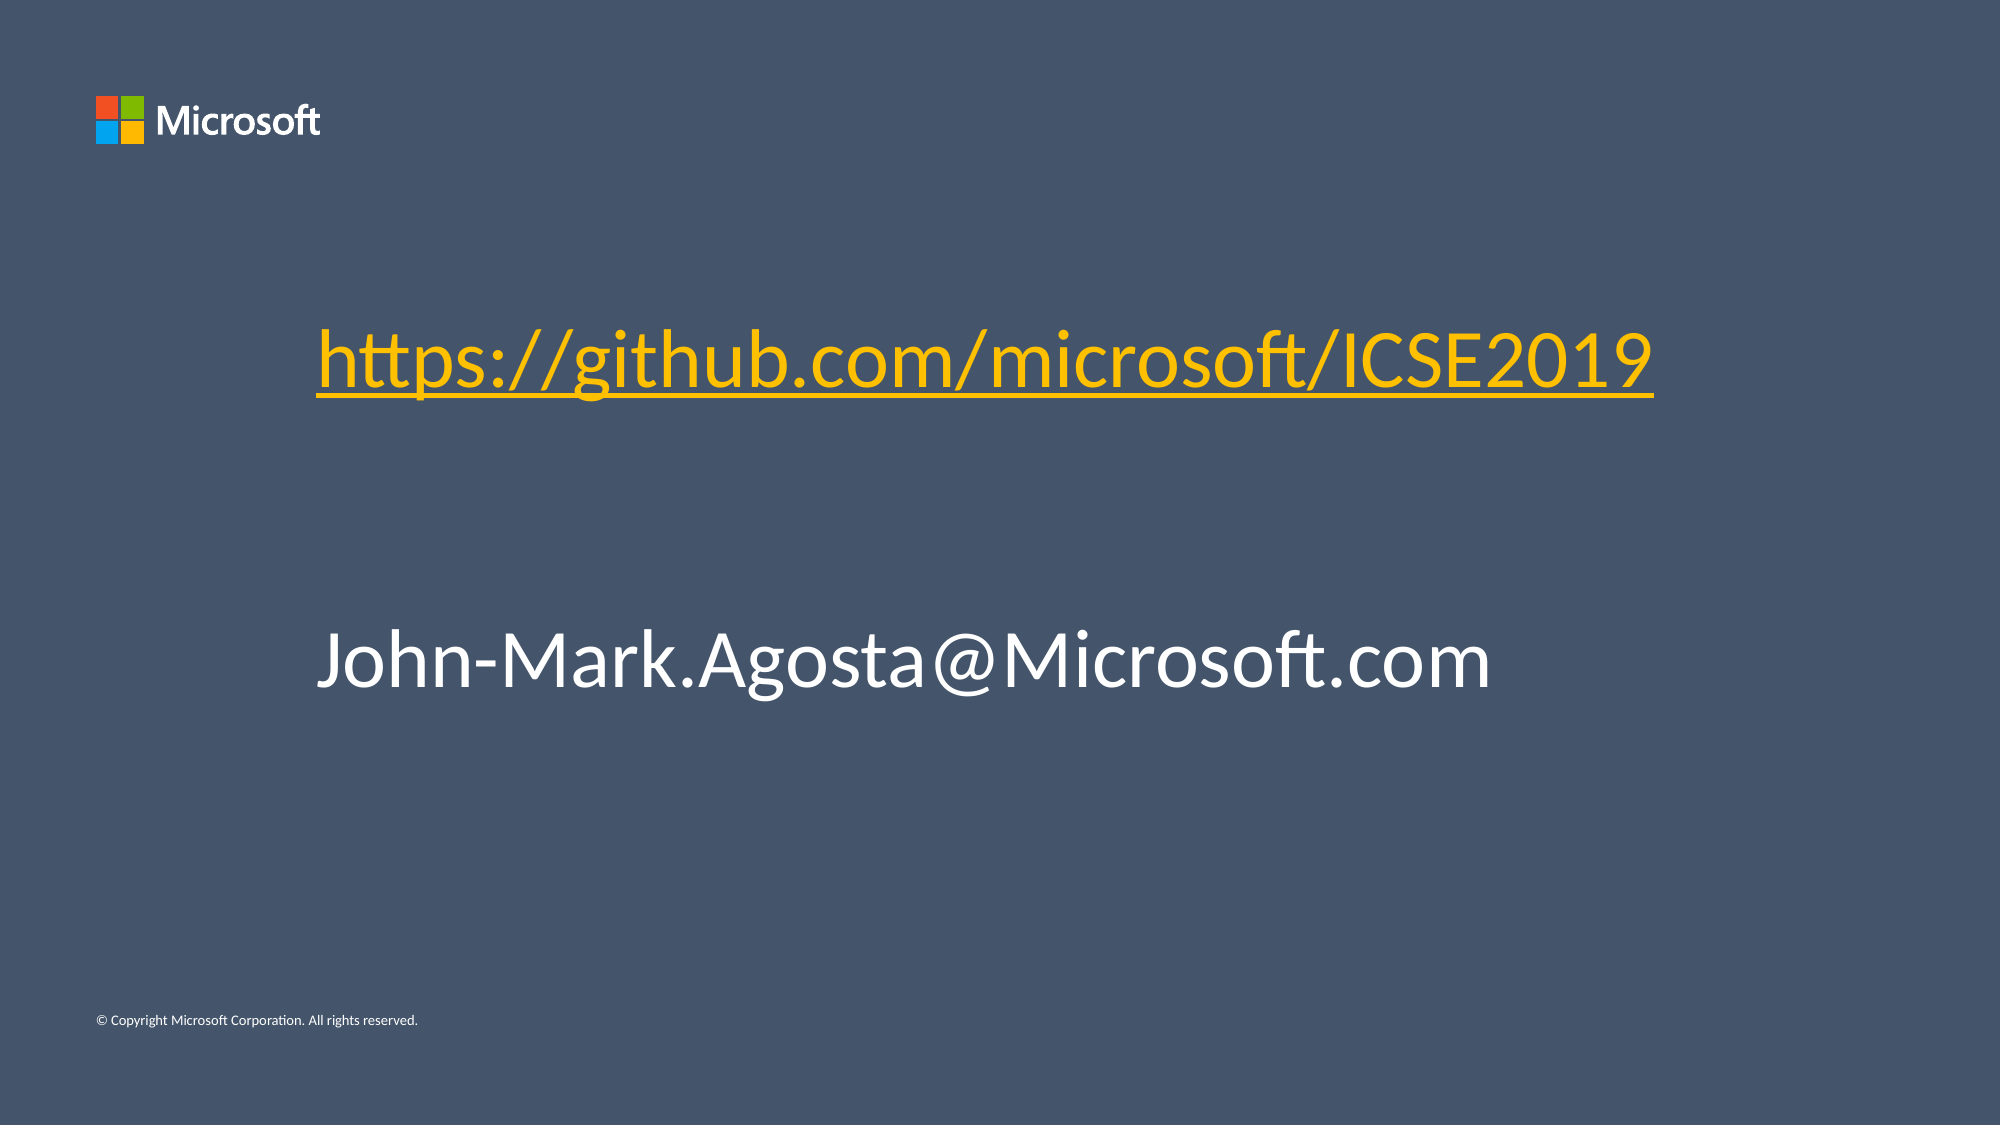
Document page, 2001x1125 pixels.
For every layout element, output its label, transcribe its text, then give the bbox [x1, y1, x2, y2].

text_box https://github.com/microsoft/ICSE2019 John-Mark.Agosta@Microsoft.com [301, 296, 1670, 712]
